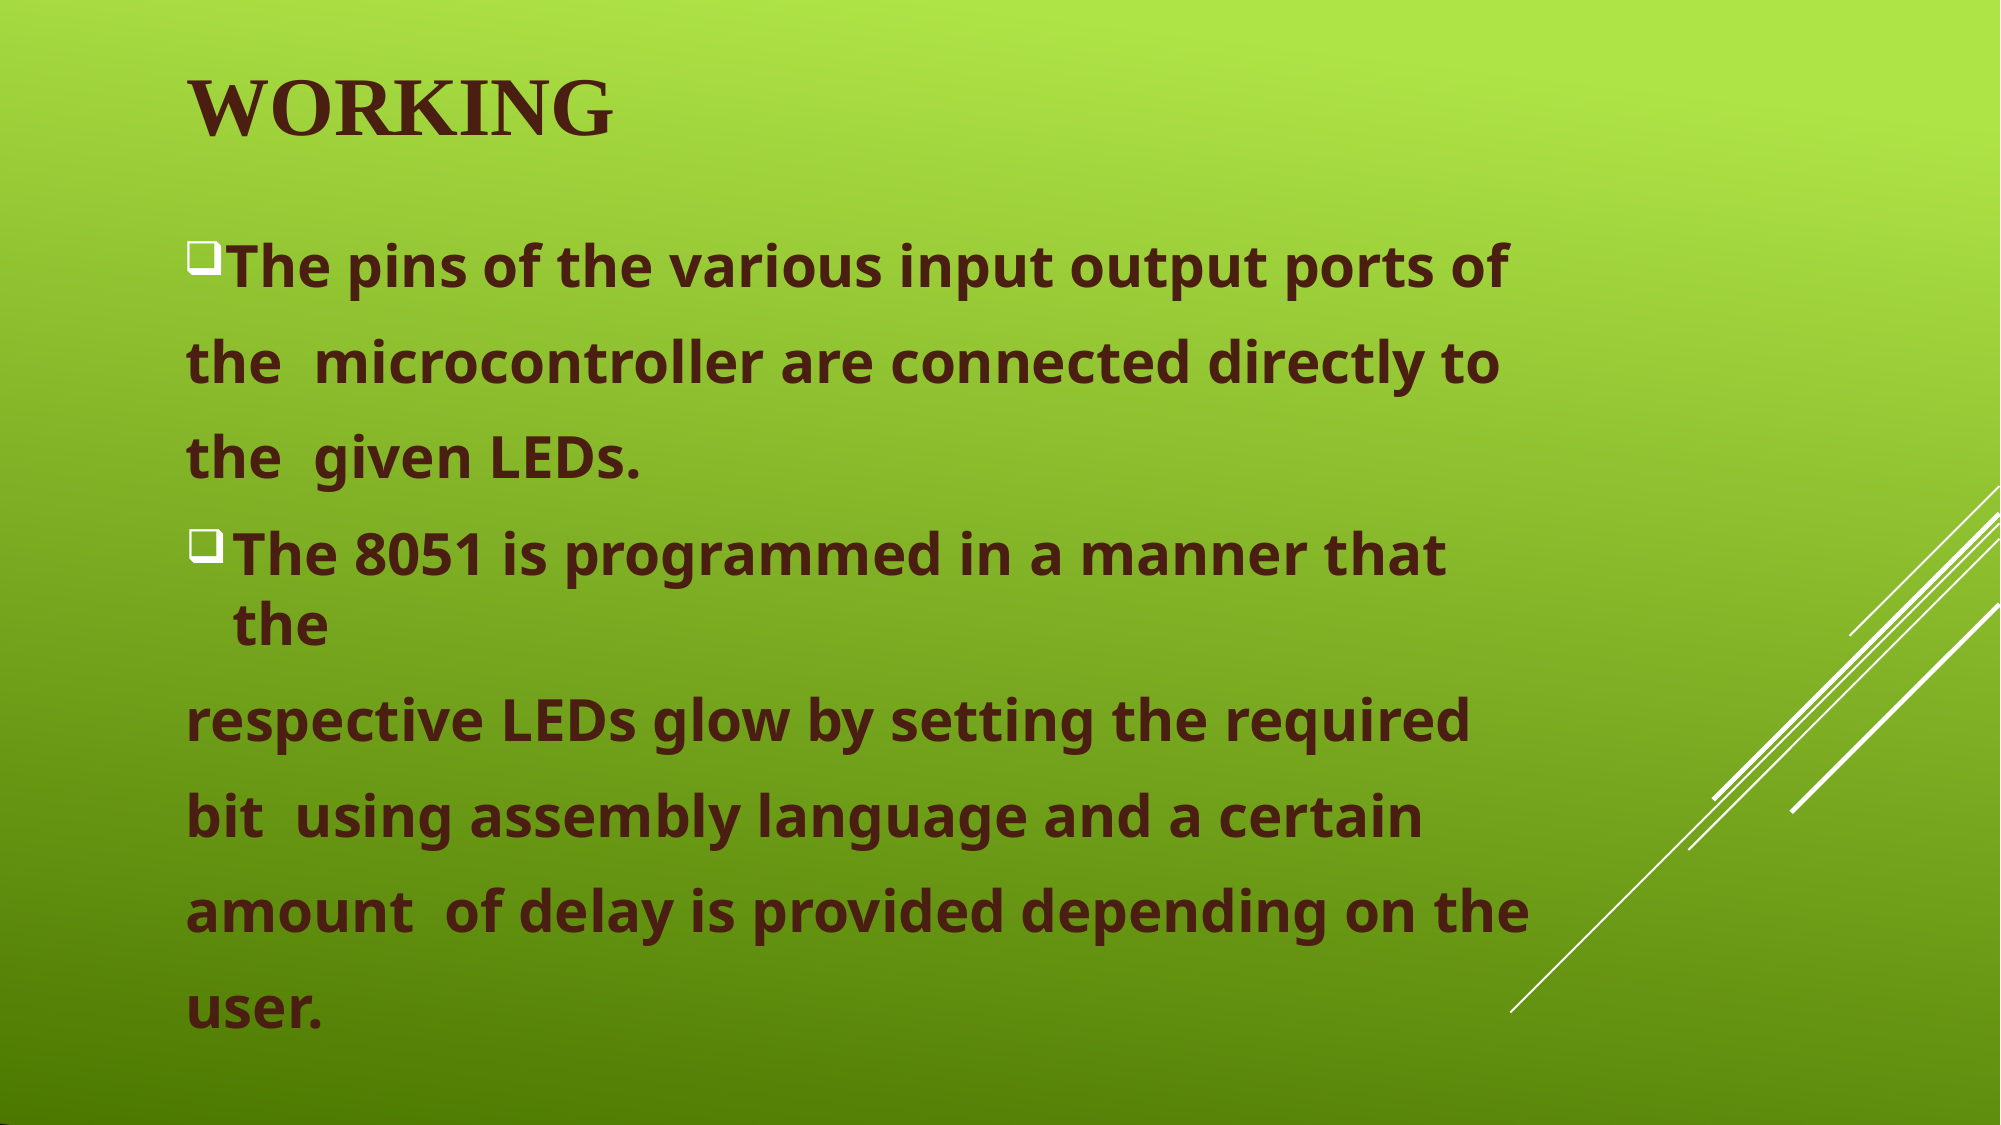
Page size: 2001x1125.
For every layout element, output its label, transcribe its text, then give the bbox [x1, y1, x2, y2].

list The pins of the various input output ports of the microcontroller are connected directly to the given LEDs. The 8051 is programmed in a manner that the respective LEDs glow by setting the required bit using assembly language and a certain amount of delay is provided depending on the user. [183, 201, 1545, 1041]
title WORKING [184, 50, 724, 201]
picture [0, 0, 2000, 1125]
